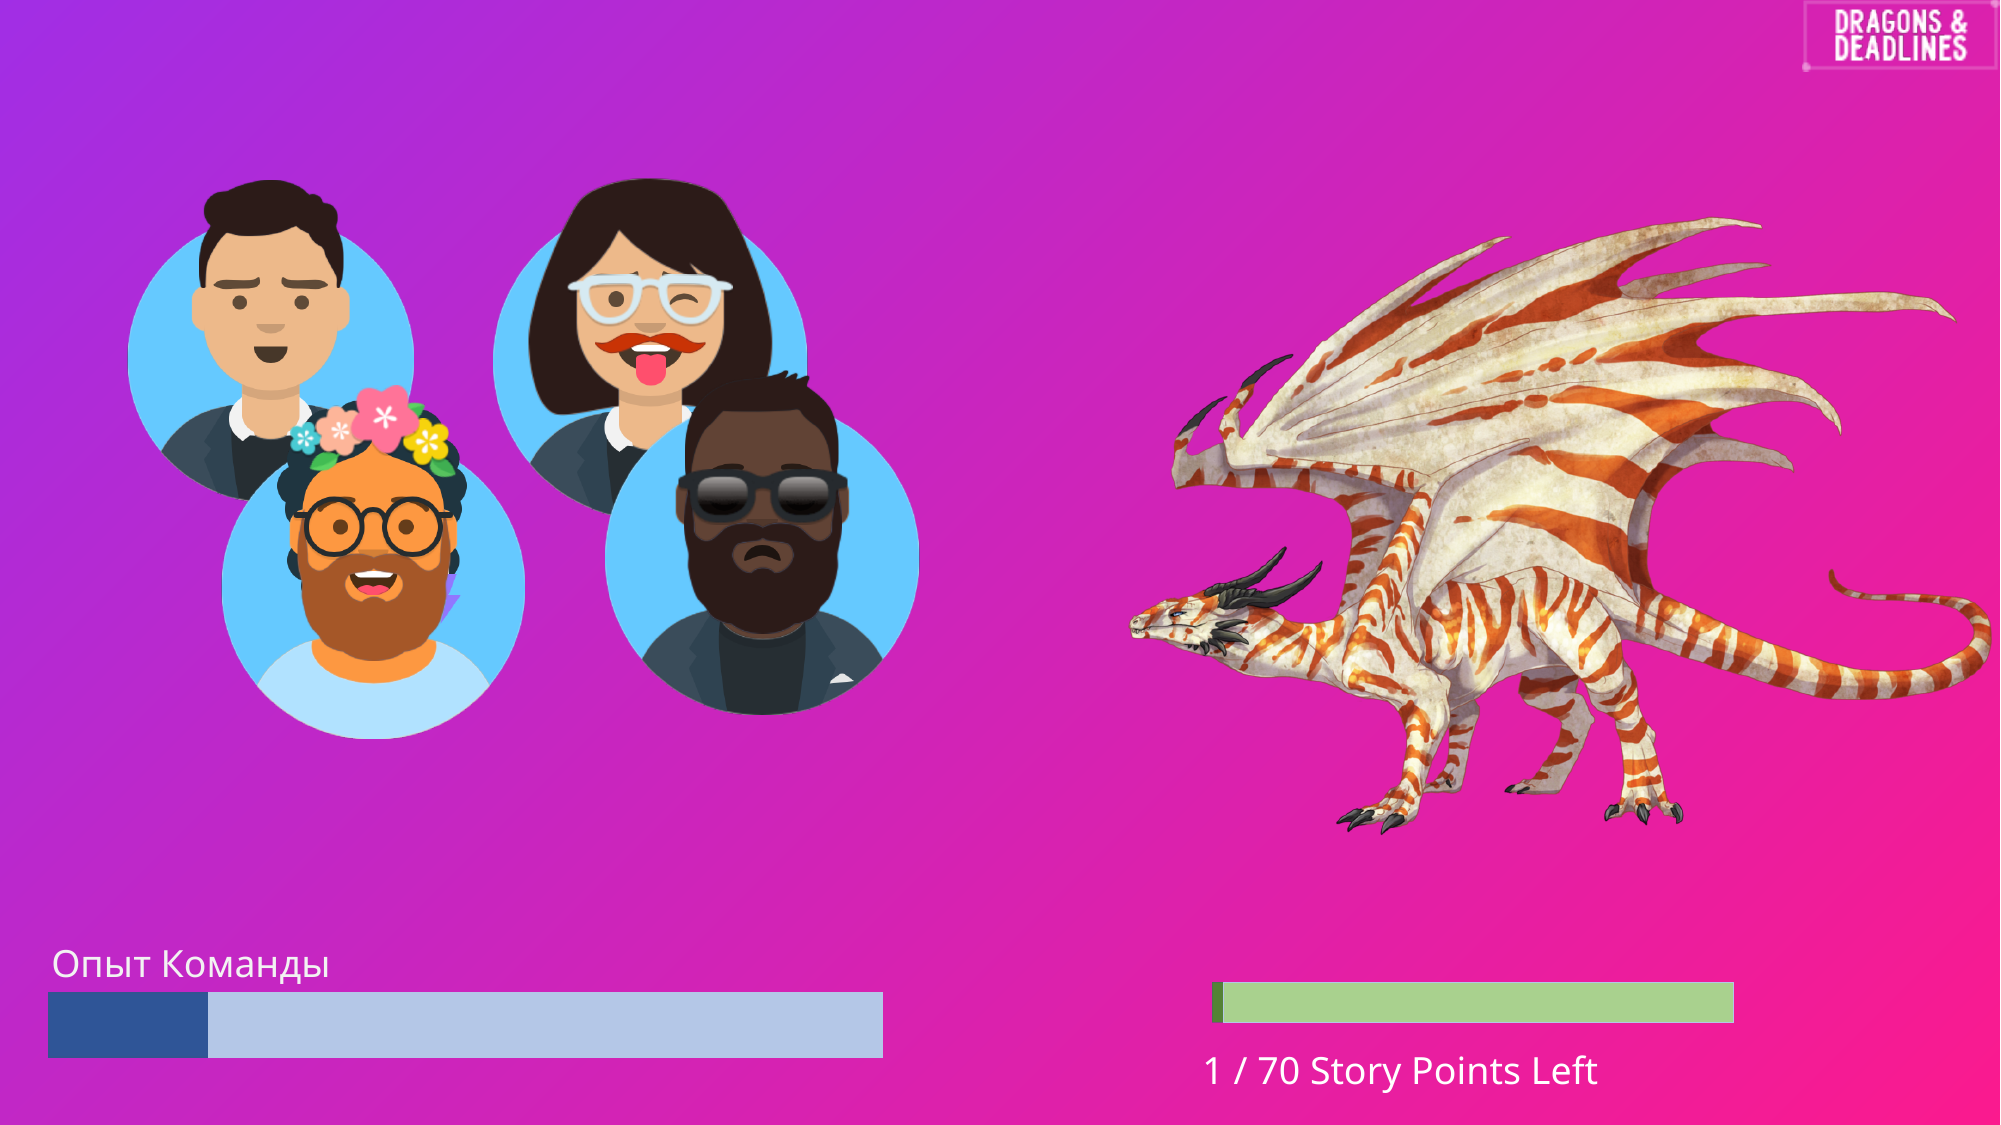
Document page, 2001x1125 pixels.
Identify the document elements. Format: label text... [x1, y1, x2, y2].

text_box [1222, 981, 1734, 1023]
text_box [48, 993, 208, 1058]
text_box [1211, 981, 1222, 1023]
text_box [208, 992, 883, 1058]
text_box 1 / 70 Story Points Left [1187, 1039, 1614, 1100]
picture [1120, 200, 2000, 858]
picture [1802, 0, 2000, 72]
picture [113, 152, 935, 739]
text_box Опыт Команды [36, 932, 346, 993]
